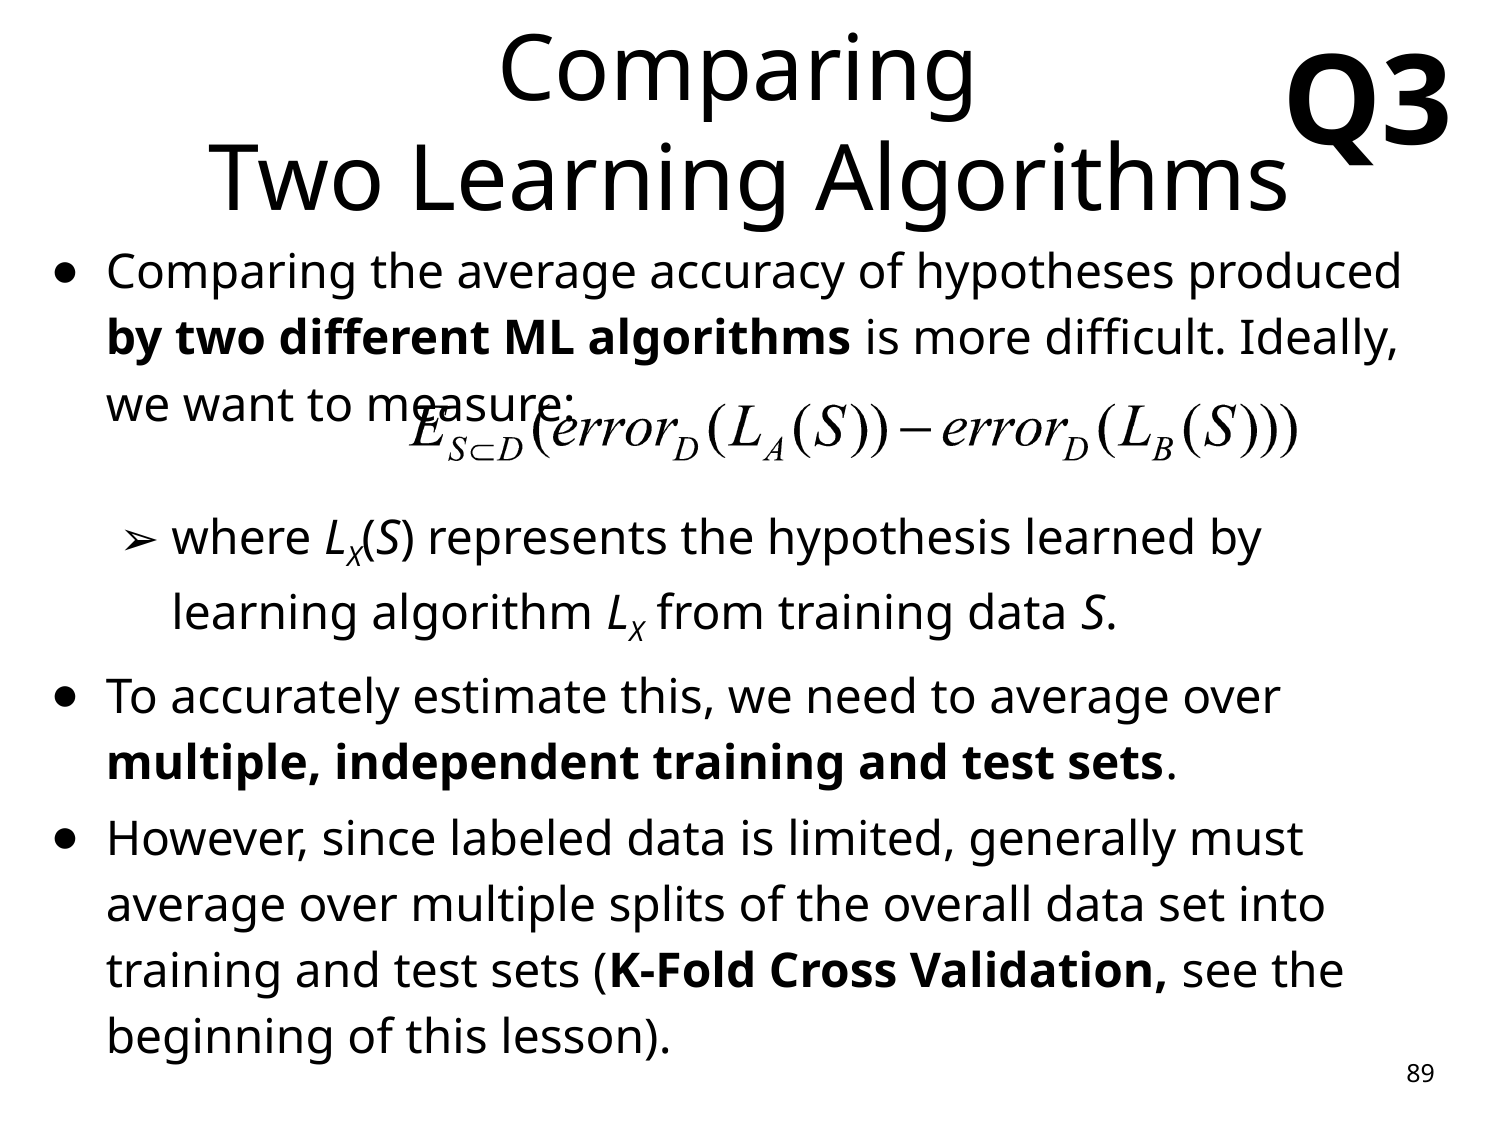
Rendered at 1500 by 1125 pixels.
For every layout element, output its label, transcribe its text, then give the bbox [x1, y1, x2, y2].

title Comparing Two Learning Algorithms [112, 37, 1210, 200]
slide_number 89 [1137, 1062, 1450, 1125]
picture [399, 385, 1306, 476]
text_box Q3 [1210, 28, 1475, 200]
list Comparing the average accuracy of hypotheses produced by two different ML algorithms is more difficult. Ideally, we want to measure: where LX(S) represents the hypothesis learned by learning algorithm LX from training data S. To accurately estimate this, we need to average over multiple, independent training and test sets. However, since labeled data is limited, generally must average over multiple splits of the overall data set into training and test sets (K-Fold Cross Validation, see the beginning of this lesson). [34, 224, 1471, 1062]
